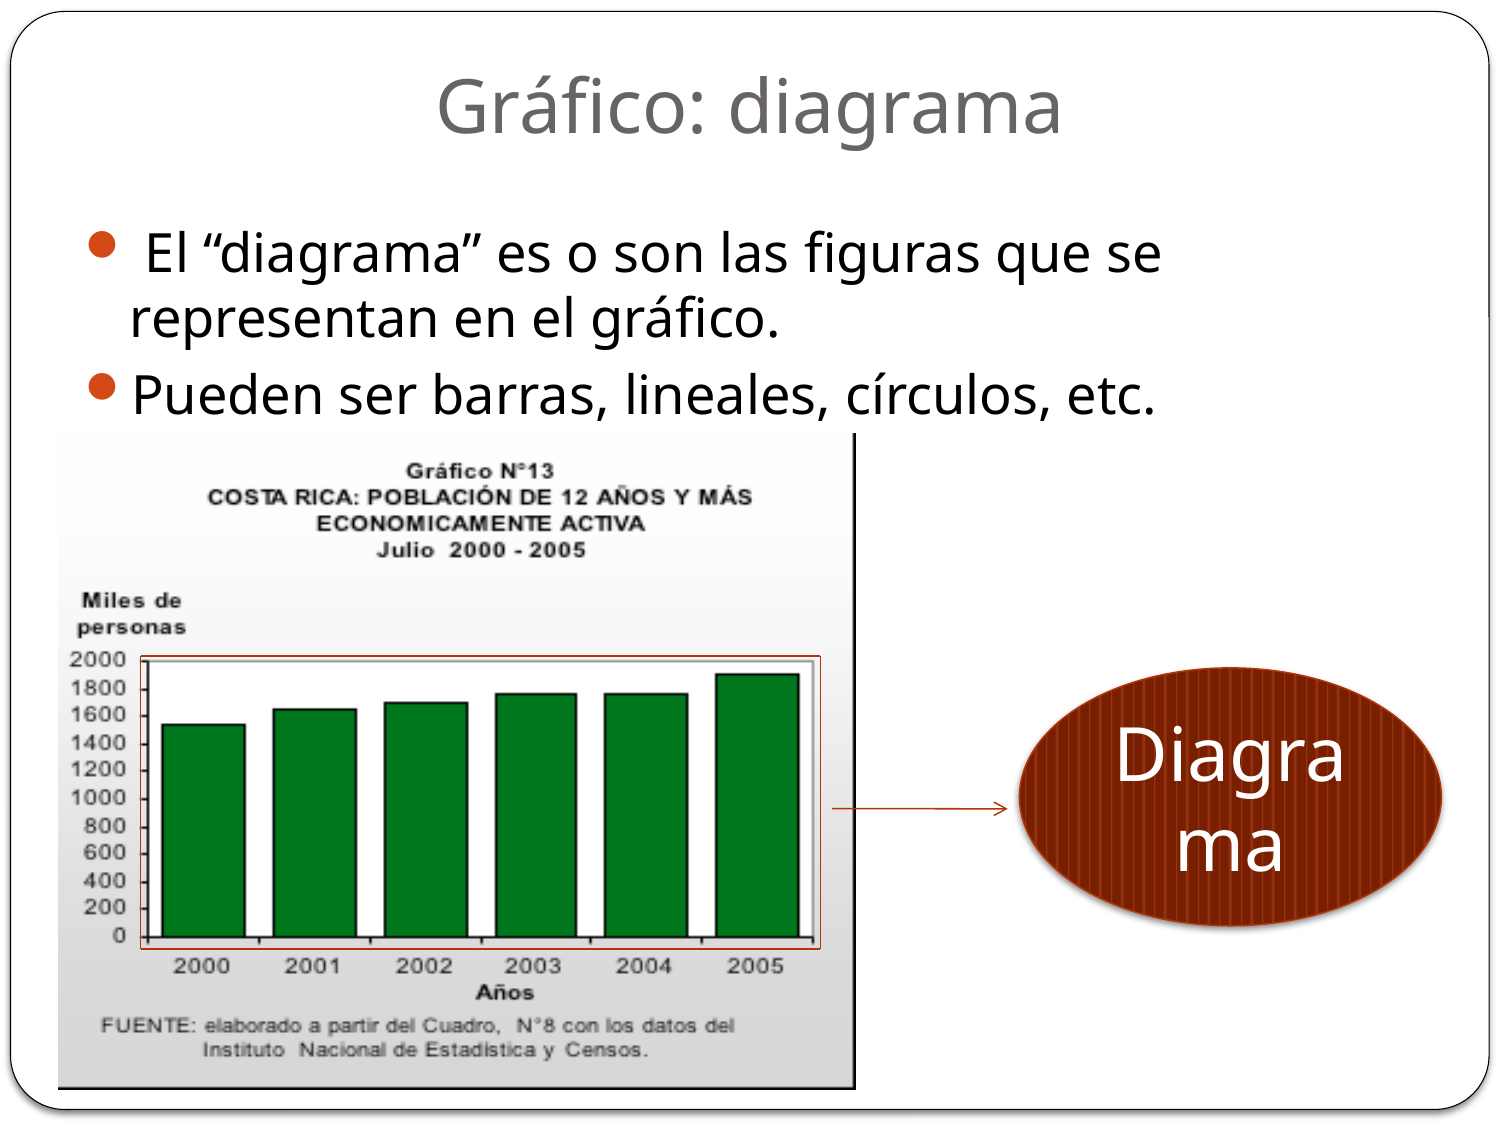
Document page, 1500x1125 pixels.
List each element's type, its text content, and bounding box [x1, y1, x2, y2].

picture [58, 433, 856, 1091]
text_box Diagrama [1018, 667, 1443, 927]
title Gráfico: diagrama [46, 35, 1454, 164]
list El “diagrama” es o son las figuras que se representan en el gráfico. Pueden ser barras, lineales, círculos, etc. [70, 210, 1346, 961]
